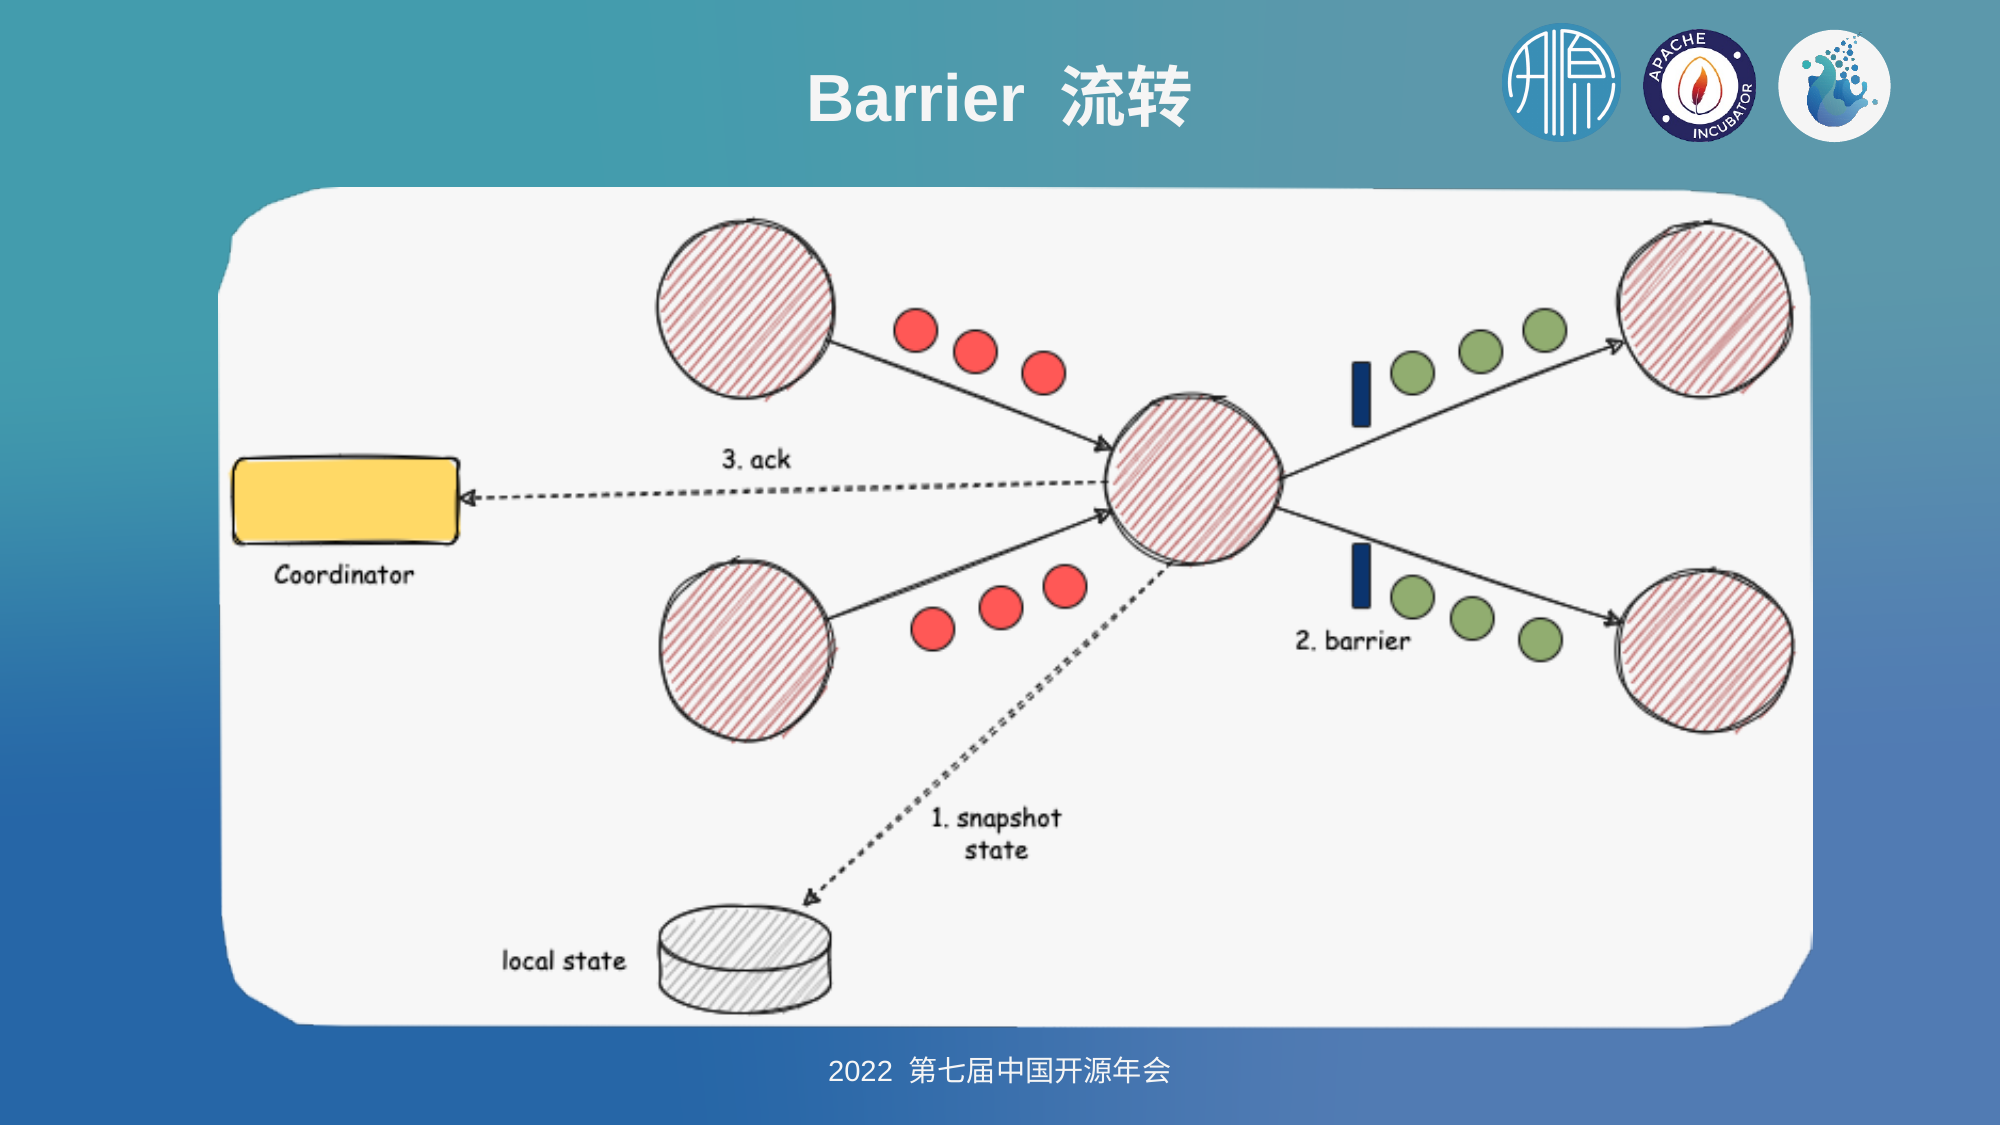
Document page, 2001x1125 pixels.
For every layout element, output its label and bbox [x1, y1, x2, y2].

picture [1502, 23, 1621, 143]
text_box [0, 0, 2000, 1125]
picture [218, 187, 1813, 1034]
